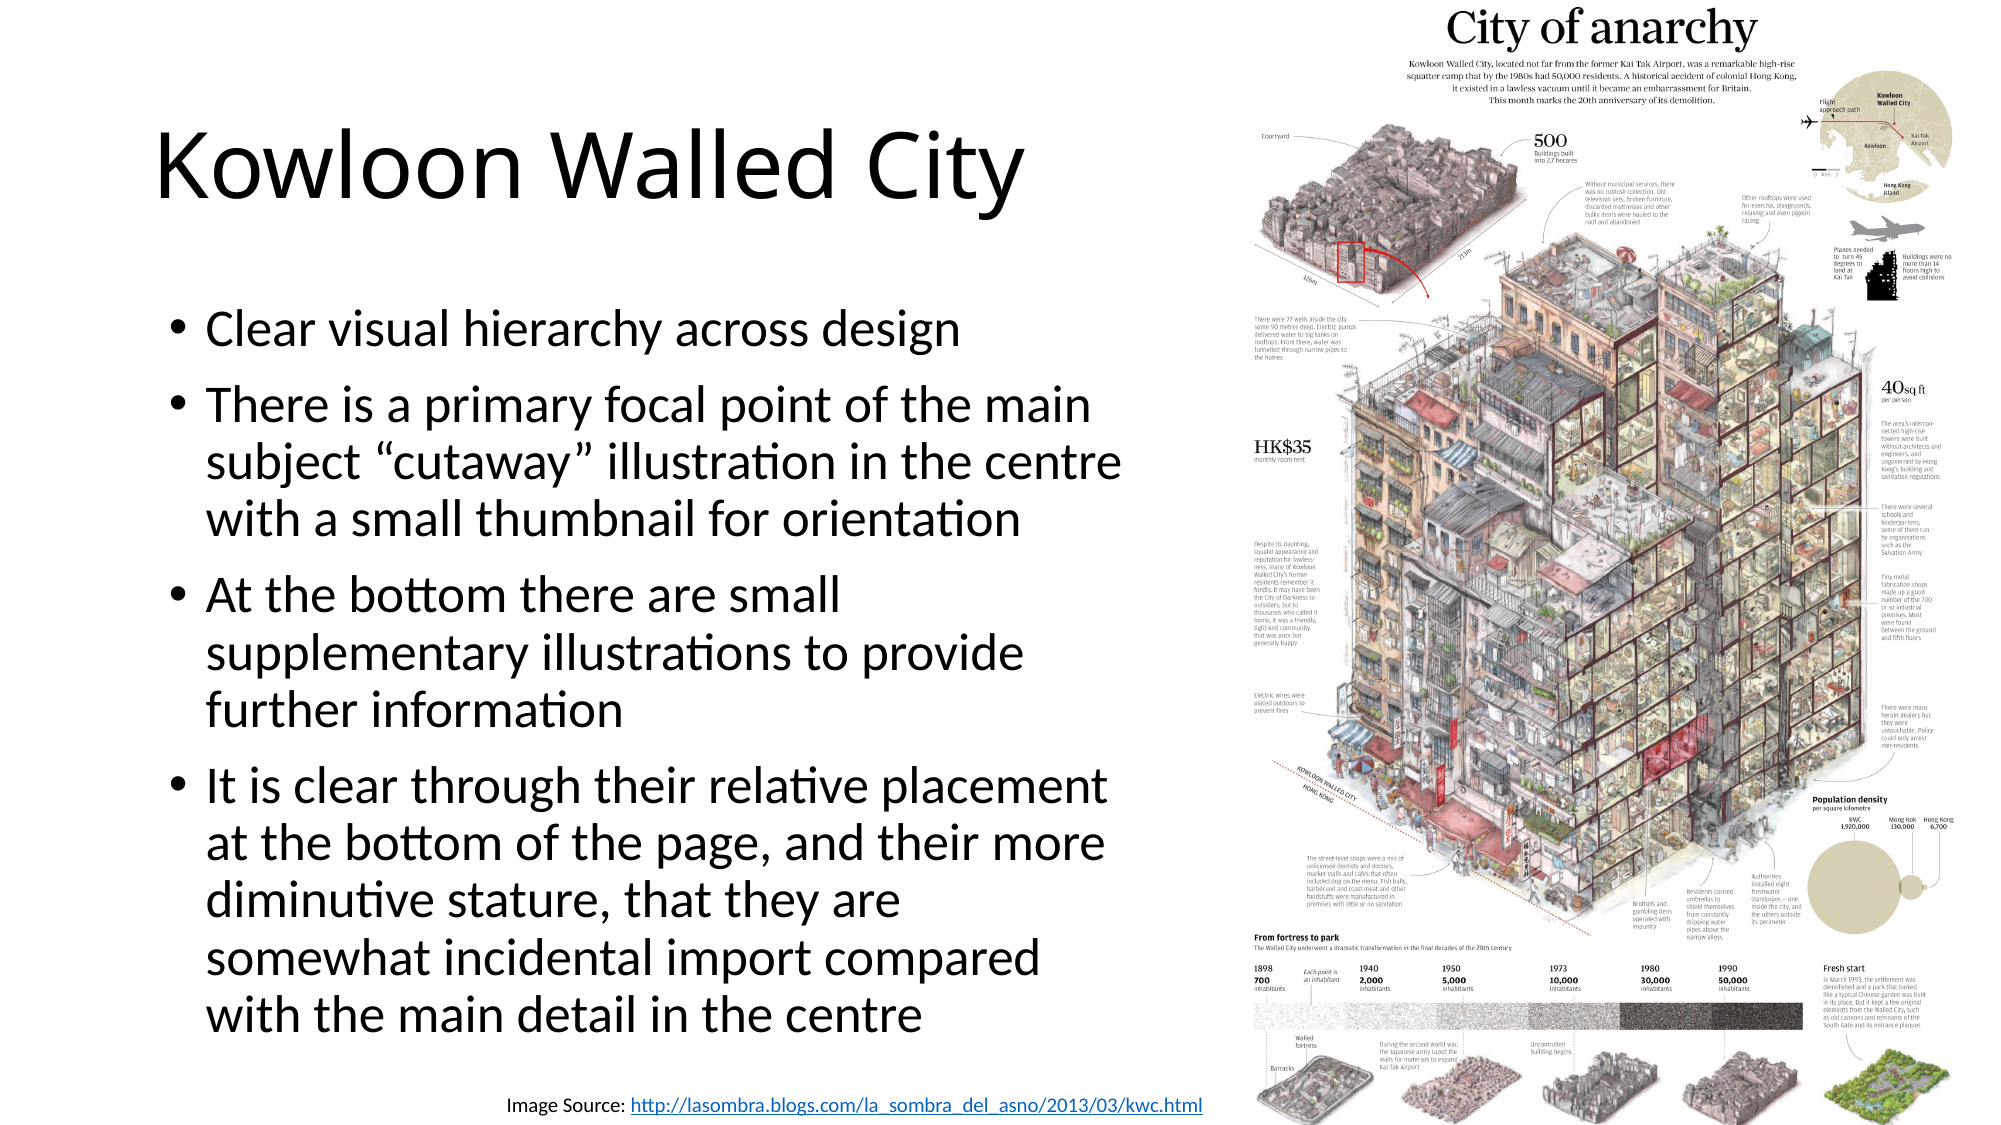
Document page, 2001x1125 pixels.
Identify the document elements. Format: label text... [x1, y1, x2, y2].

list Clear visual hierarchy across design There is a primary focal point of the main subject “cutaway” illustration in the centre with a small thumbnail for orientation At the bottom there are small supplementary illustrations to provide further information It is clear through their relative placement at the bottom of the page, and their more diminutive stature, that they are somewhat incidental import compared with the main detail in the centre [153, 293, 1142, 1101]
title Kowloon Walled City [137, 59, 1230, 278]
text_box Image Source: http://lasombra.blogs.com/la_sombra_del_asno/2013/03/kwc.html [491, 1084, 1230, 1125]
picture [1230, 0, 2000, 1125]
